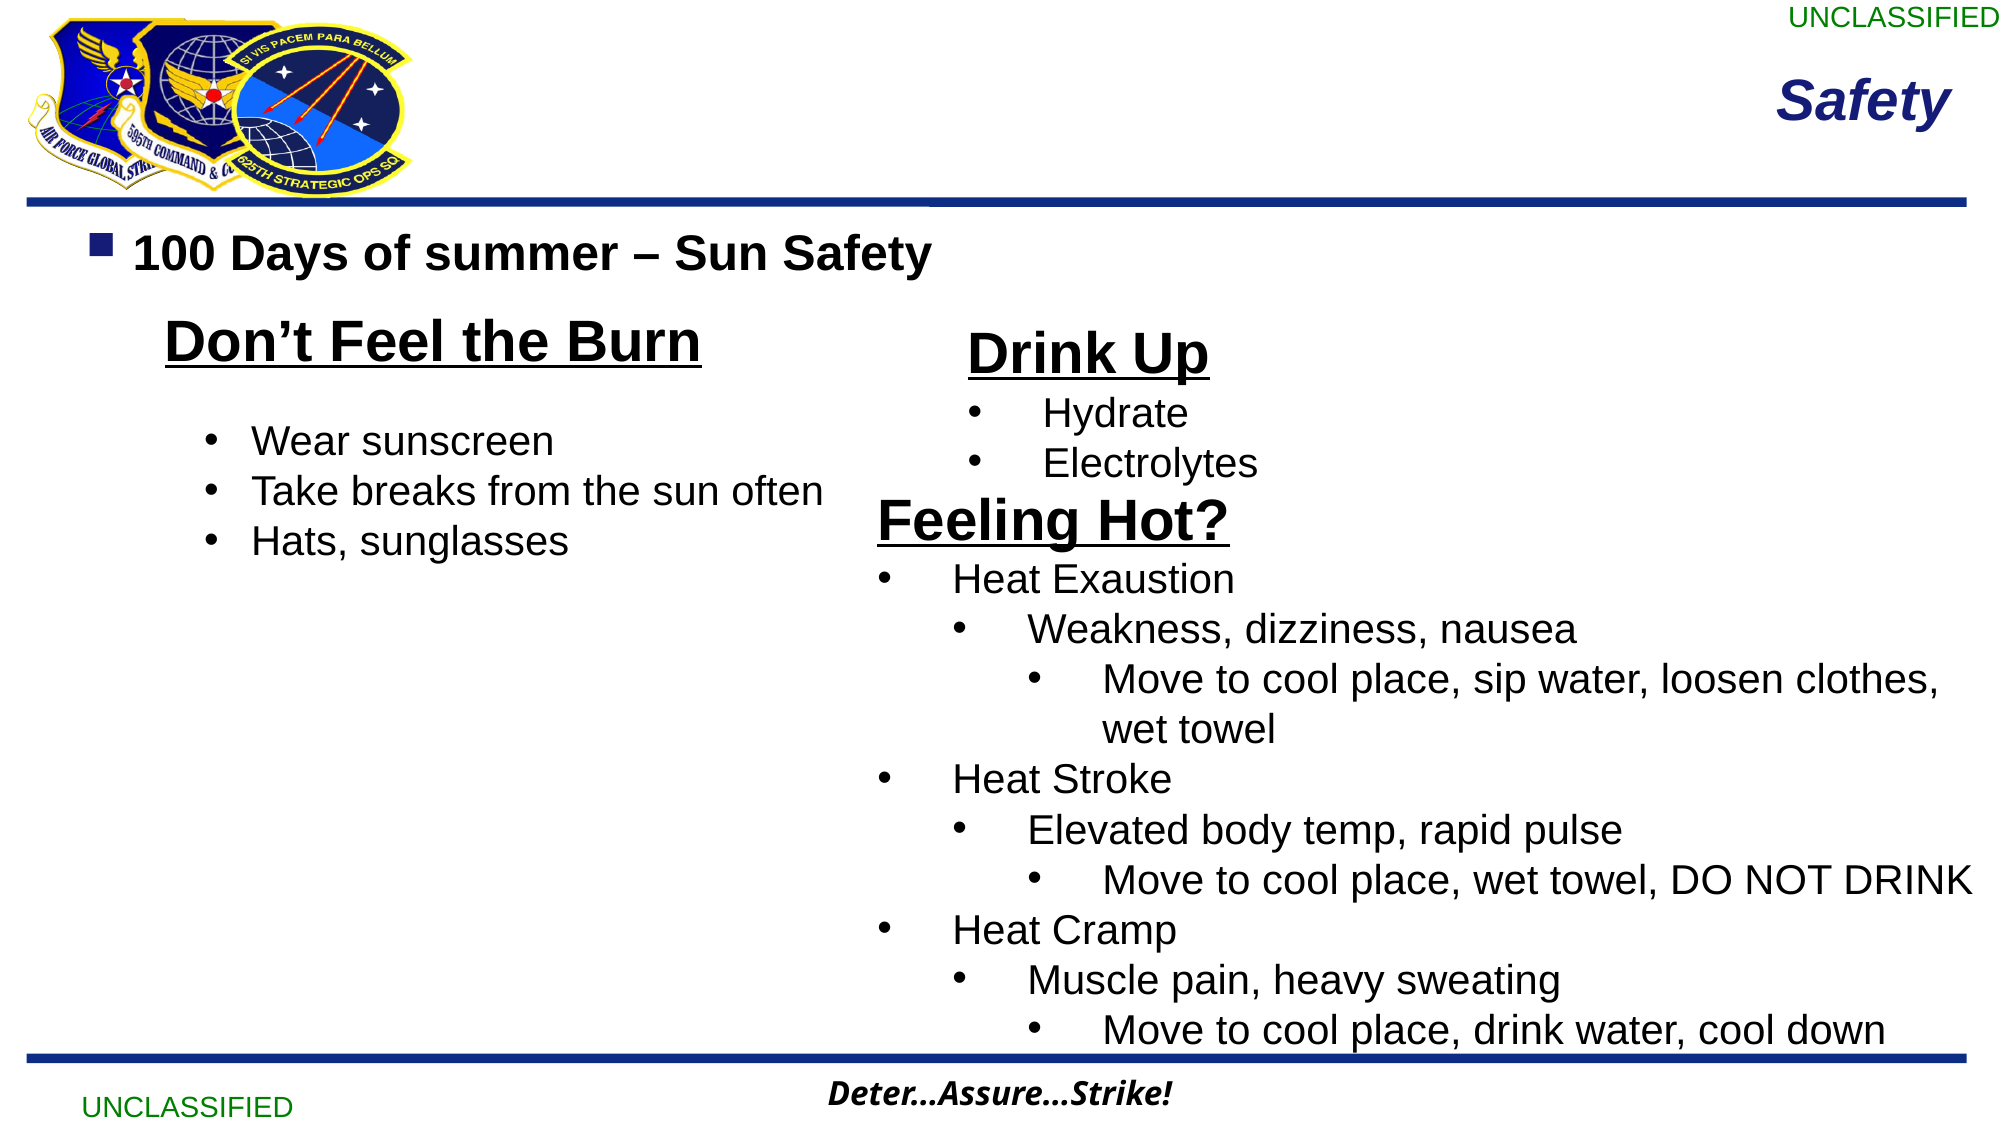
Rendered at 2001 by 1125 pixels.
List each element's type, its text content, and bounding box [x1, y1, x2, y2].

text_box Feeling Hot? Heat Exaustion Weakness, dizziness, nausea Move to cool place, sip water, loosen clothes, wet towel Heat Stroke Elevated body temp, rapid pulse Move to cool place, wet towel, DO NOT DRINK Heat Cramp Muscle pain, heavy sweating Move to cool place, drink water, cool down [862, 474, 2000, 1110]
picture [28, 16, 413, 199]
text_box Drink Up Hydrate Electrolytes [952, 308, 1274, 474]
text_box Don’t Feel the Burn [150, 295, 725, 381]
title Safety [386, 0, 1967, 196]
text_box Wear sunscreen Take breaks from the sun often Hats, sunglasses [189, 406, 840, 572]
list 100 Days of summer – Sun Safety [4, 212, 968, 302]
